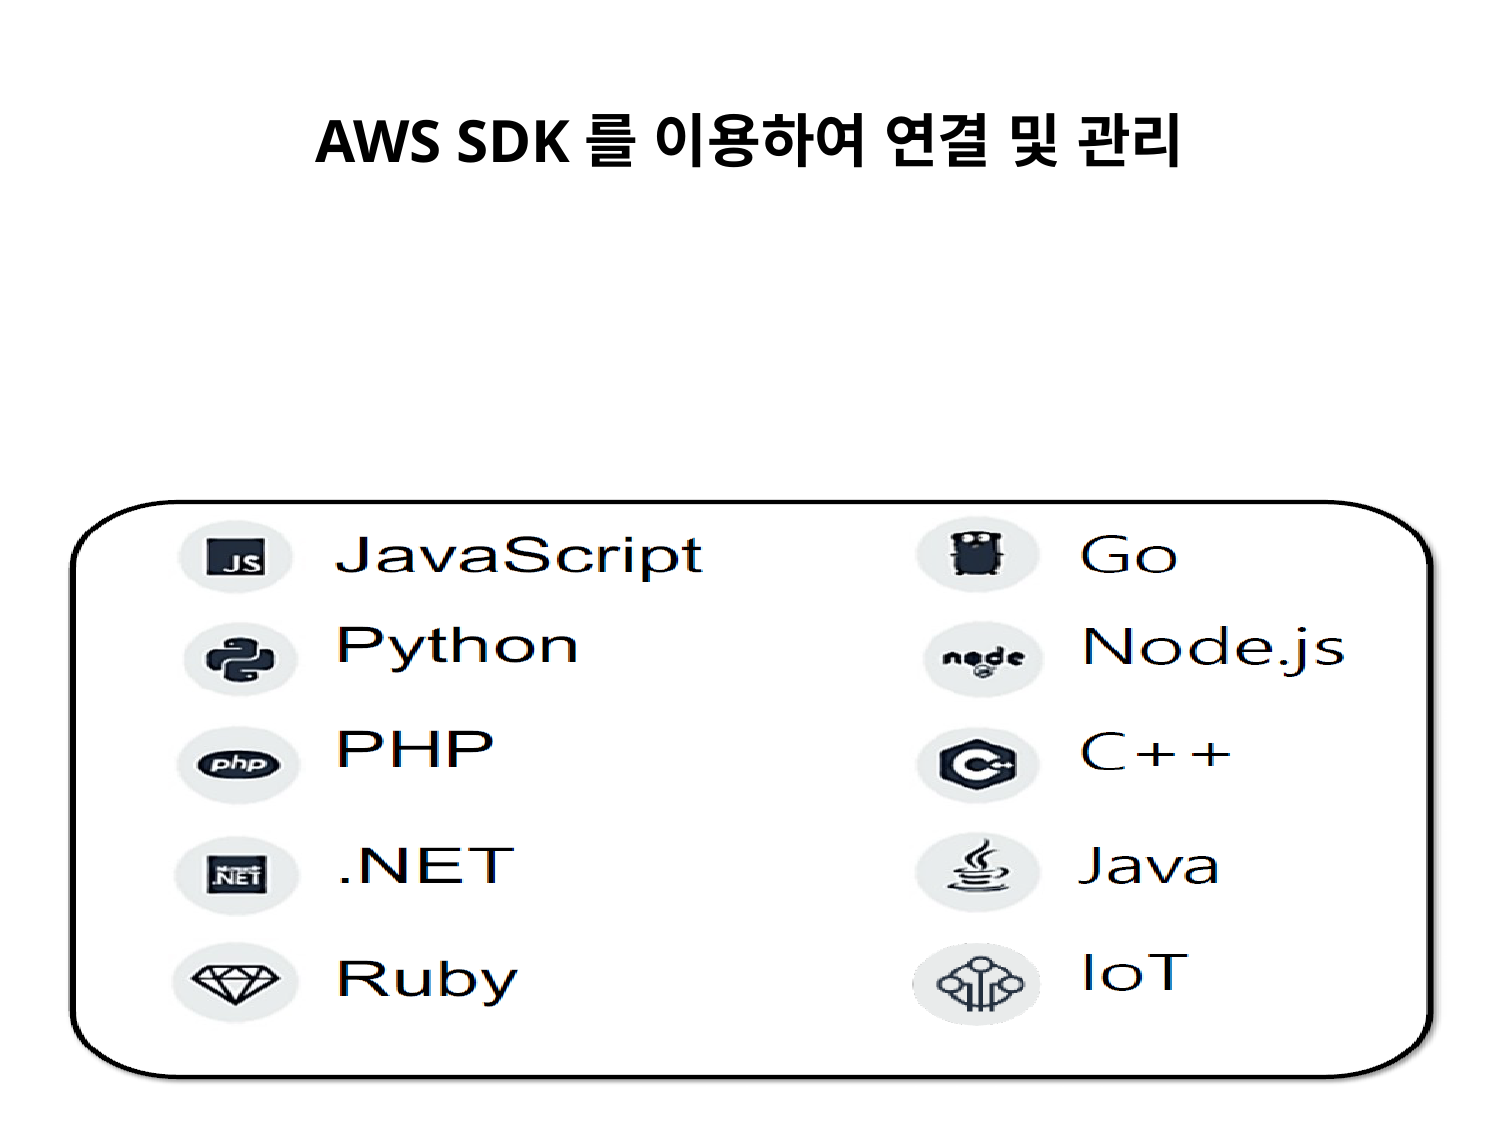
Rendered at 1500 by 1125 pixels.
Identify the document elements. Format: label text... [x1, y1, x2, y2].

picture [55, 491, 1452, 1088]
title AWS SDK를 이용하여 연결 및 관리 [75, 45, 1425, 233]
